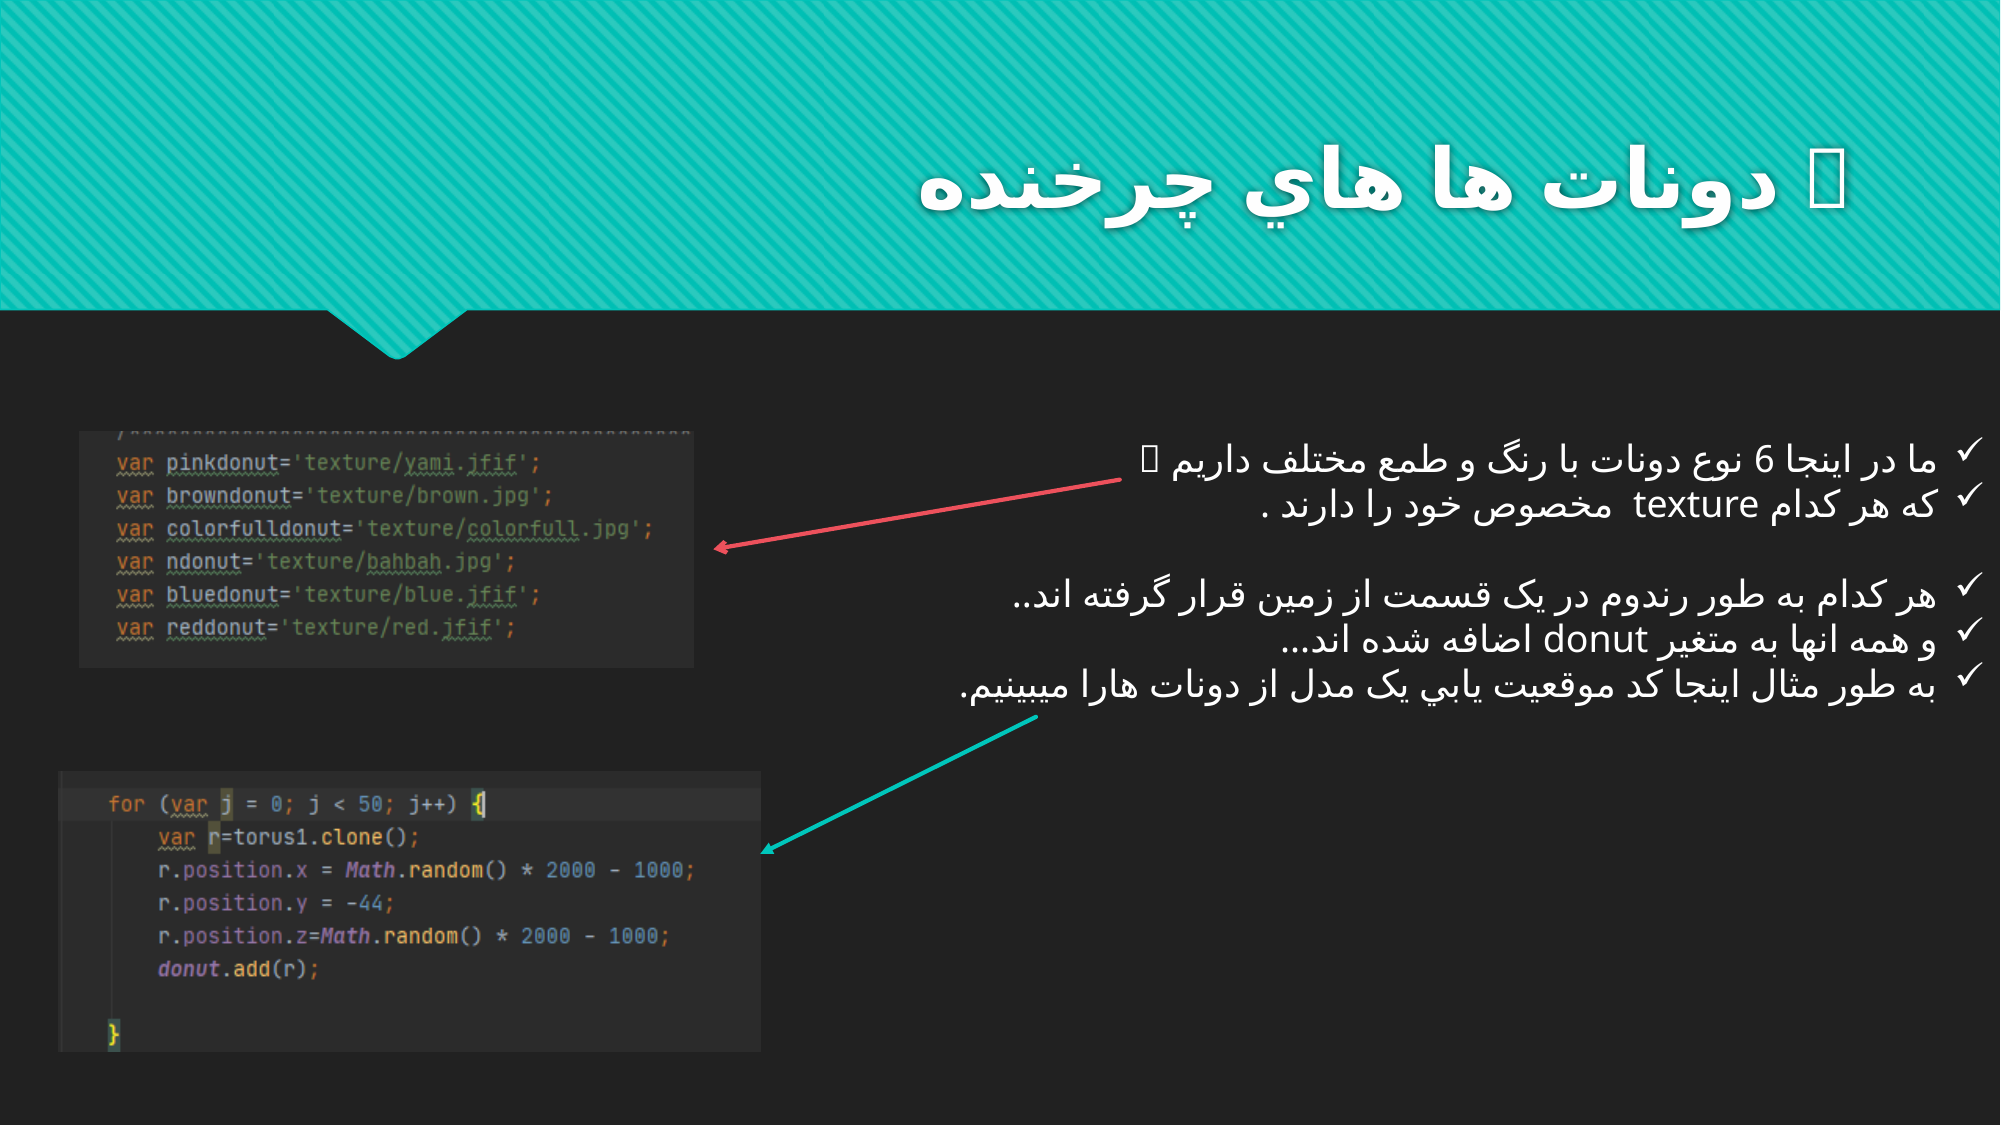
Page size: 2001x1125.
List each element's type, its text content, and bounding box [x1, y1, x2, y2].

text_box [713, 479, 1120, 550]
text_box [760, 716, 1037, 855]
picture [58, 771, 761, 1052]
title دونات ها هاي چرخنده  [132, 73, 1868, 233]
text_box ما در اينجا 6 نوع دونات با رنگ و طمع مختلف داريم  که هر کدام texture مخصوص خود را دارند . هر کدام به طور رندوم در يک قسمت از زمين قرار گرفته اند.. و همه انها به متغير donut اضافه شده اند... به طور مثال اينجا کد موقعيت يابي يک مدل از دونات هارا ميبينيم. [566, 427, 2000, 757]
picture [79, 431, 695, 668]
